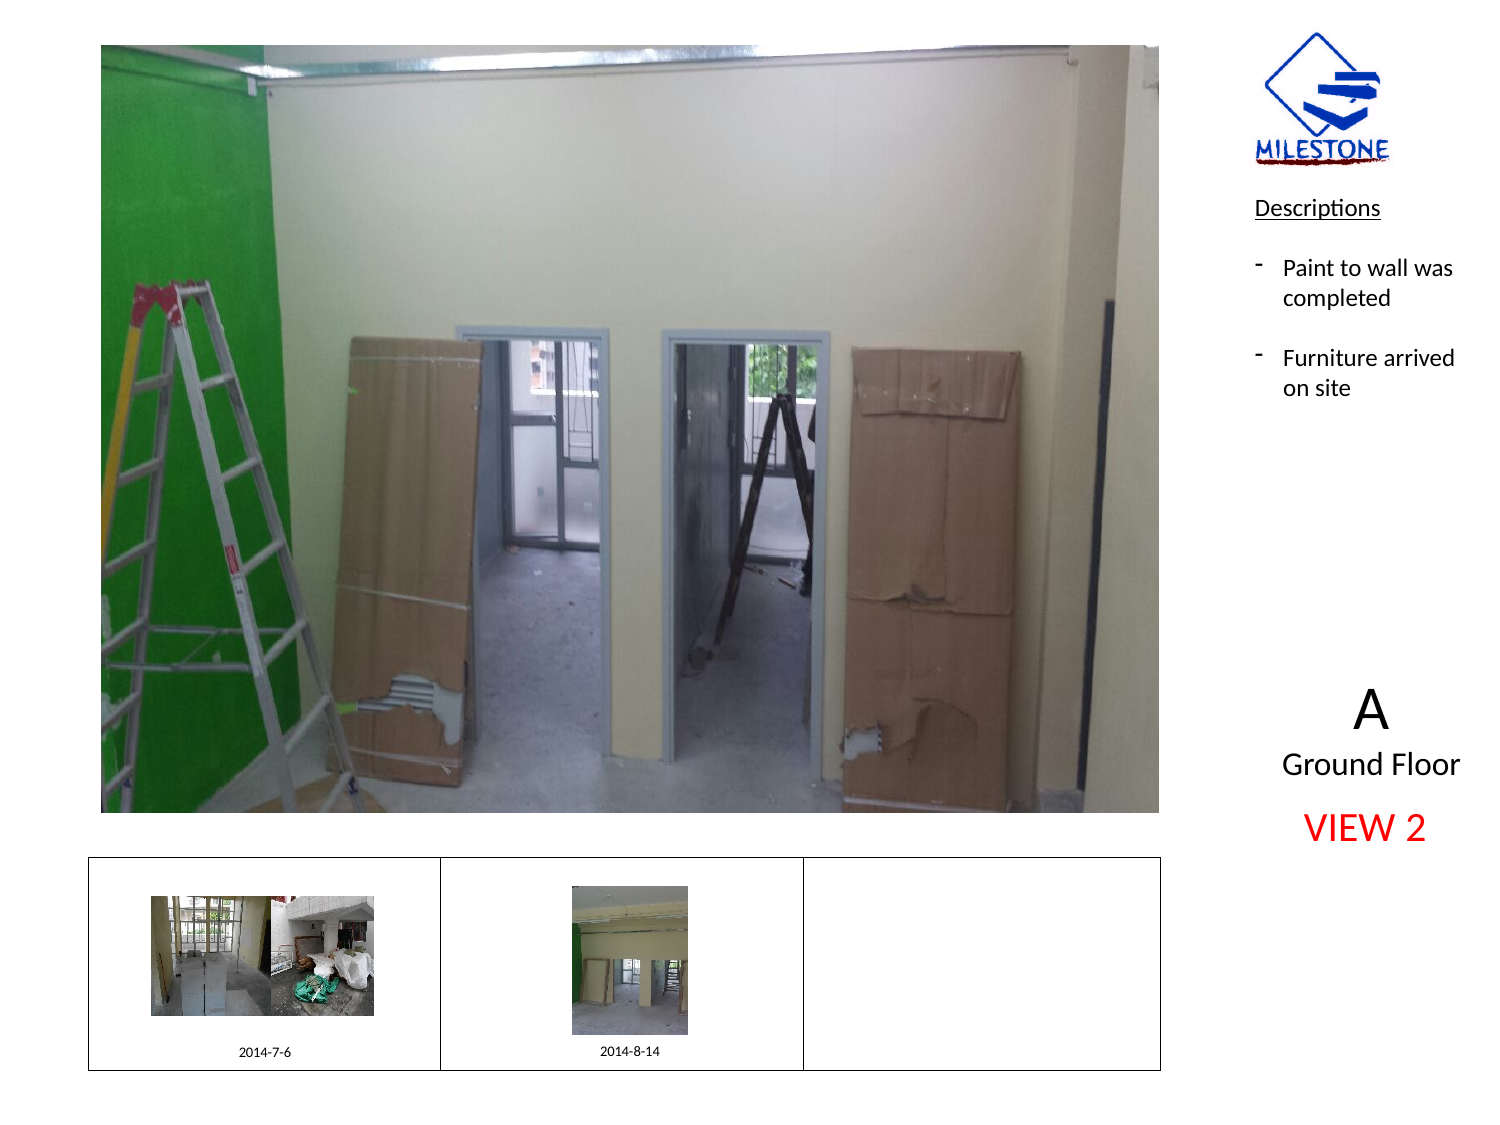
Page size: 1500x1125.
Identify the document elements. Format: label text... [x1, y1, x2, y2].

text_box Descriptions Paint to wall was completed Furniture arrived on site [1240, 184, 1481, 409]
table_header [804, 858, 1160, 1070]
text_box 2014-7-6 [224, 1035, 307, 1068]
table_header [89, 858, 440, 1070]
text_box 2014-8-14 [585, 1043, 675, 1067]
picture [151, 896, 374, 1016]
table_header [441, 858, 803, 1070]
text_box VIEW 2 [1289, 792, 1481, 846]
picture [571, 886, 689, 1035]
picture [1222, 15, 1419, 186]
picture [101, 44, 1159, 813]
text_box A Ground Floor [1179, 660, 1500, 790]
